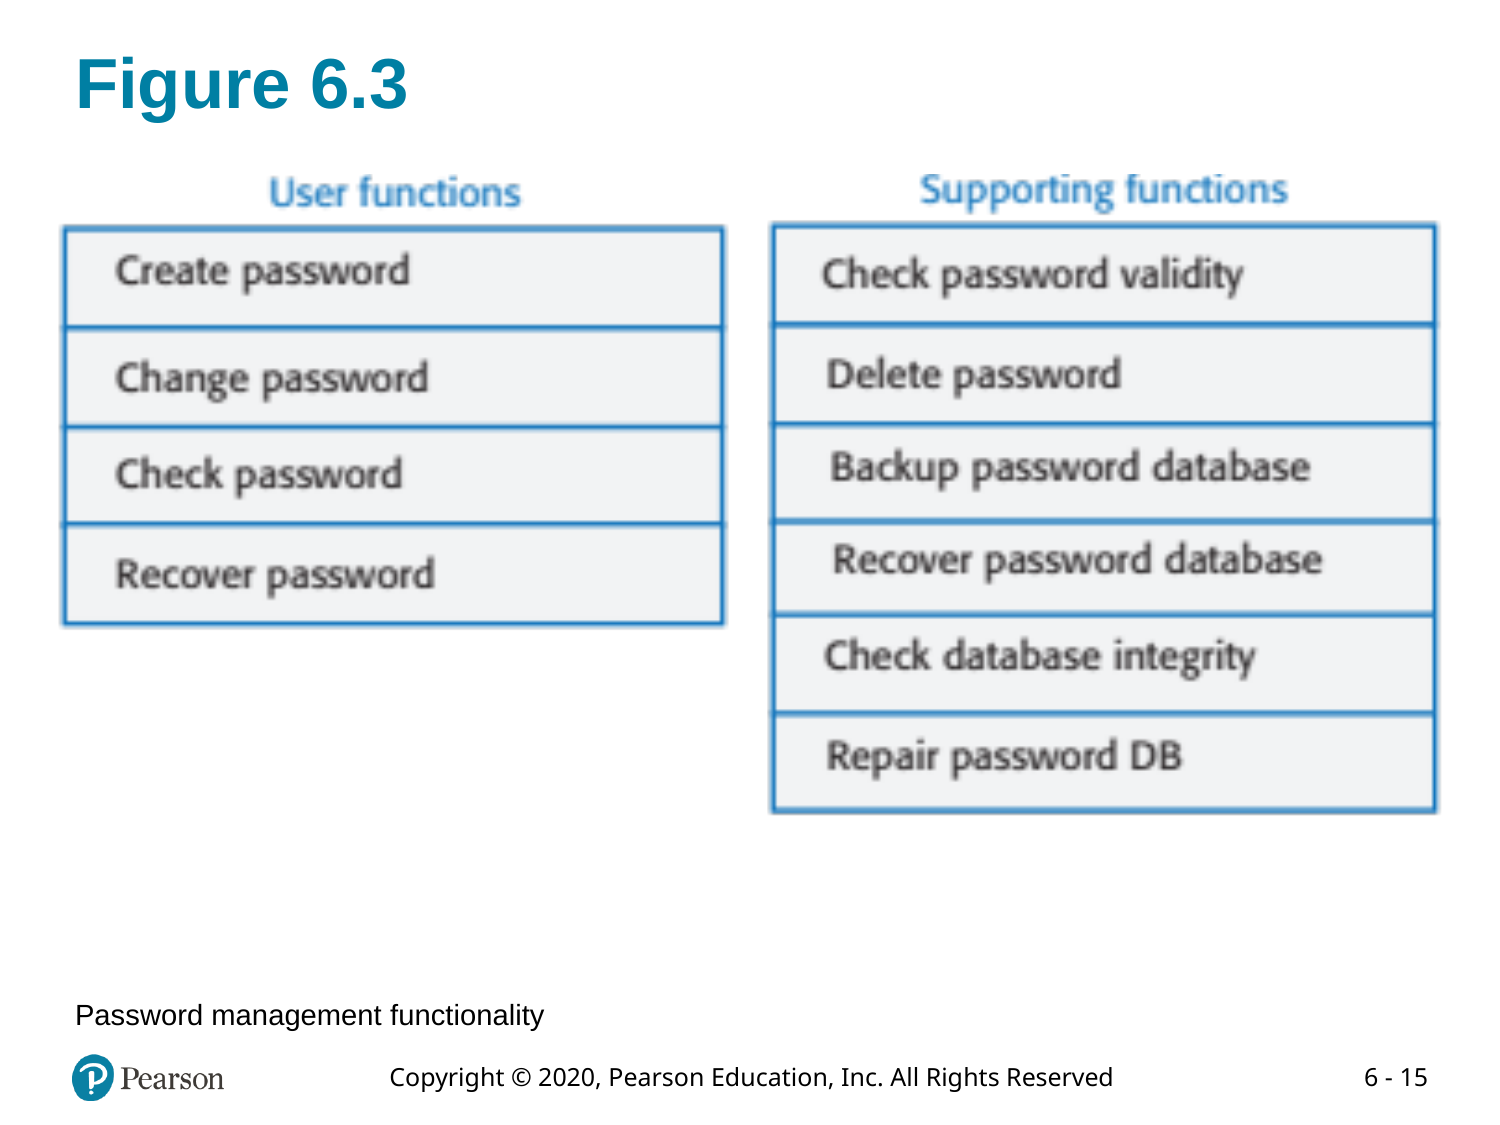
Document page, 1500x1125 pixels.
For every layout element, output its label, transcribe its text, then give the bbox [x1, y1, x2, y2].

picture [81, 1064, 107, 1089]
picture [46, 174, 1454, 838]
picture [72, 1087, 83, 1101]
title Figure 6.3 [75, 37, 1425, 173]
picture [99, 1054, 224, 1101]
picture [72, 1054, 89, 1072]
list Password management functionality [75, 880, 1425, 1031]
